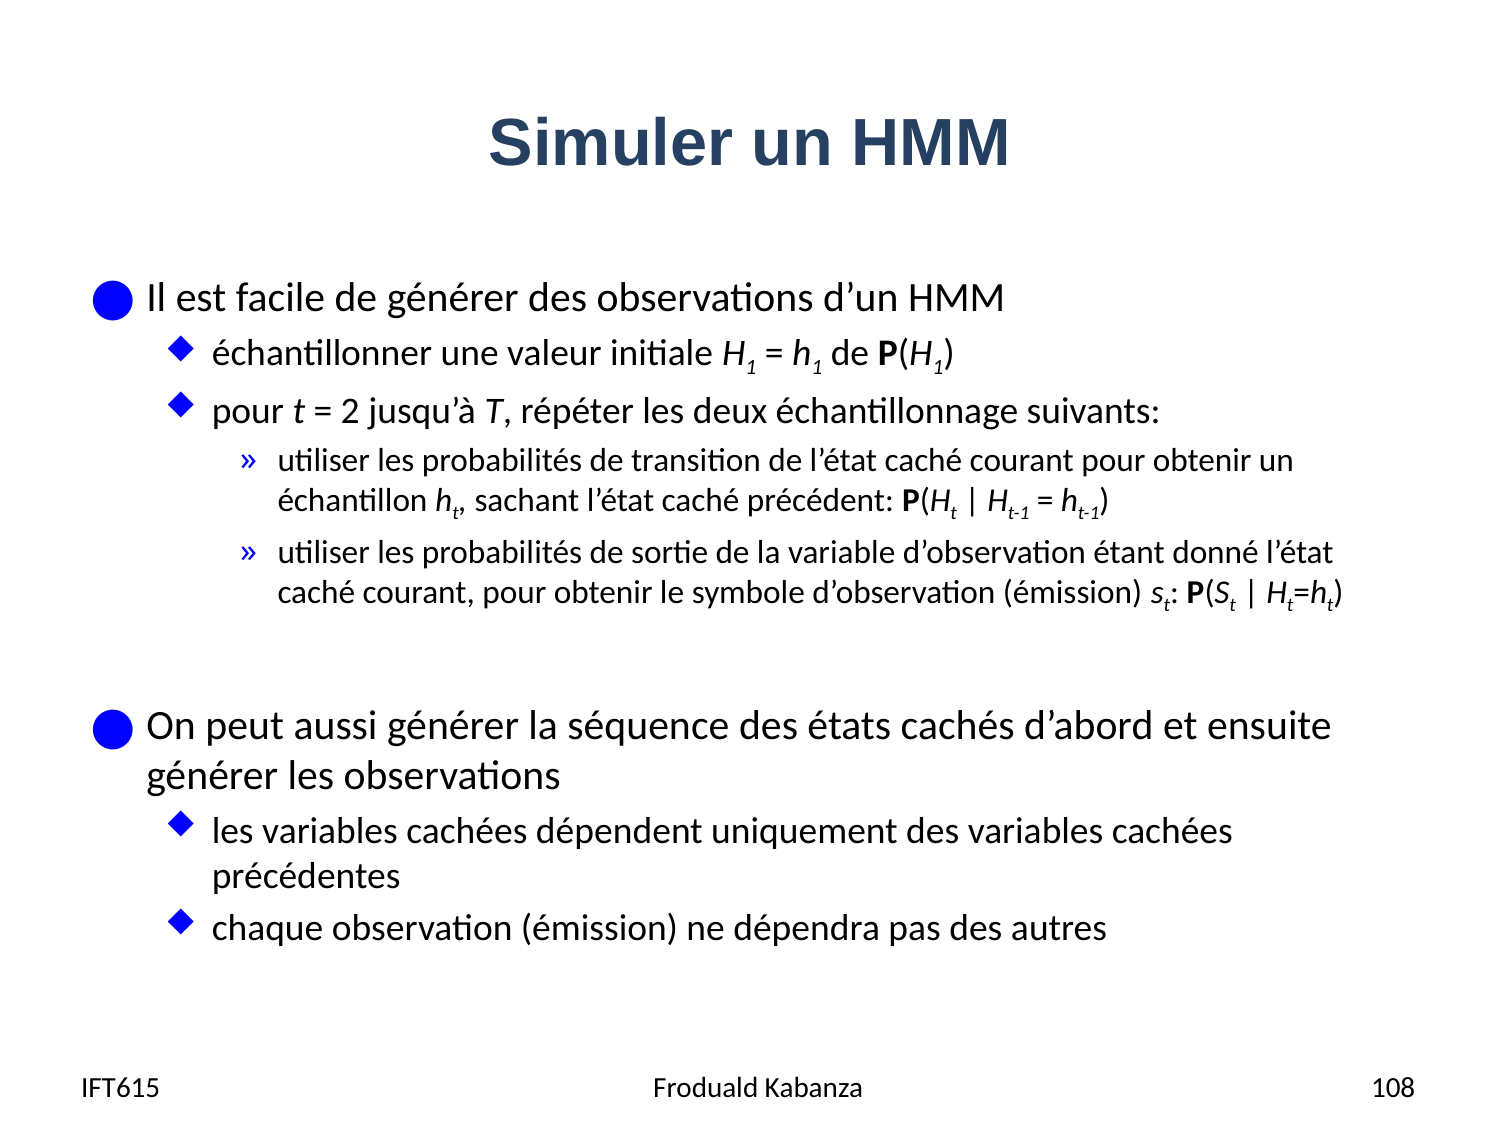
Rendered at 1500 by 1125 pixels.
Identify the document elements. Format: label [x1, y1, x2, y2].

slide_number [1080, 1056, 1431, 1117]
list [75, 262, 1425, 1005]
title [75, 45, 1425, 233]
slide_number [66, 1056, 356, 1117]
footer [520, 1056, 996, 1117]
